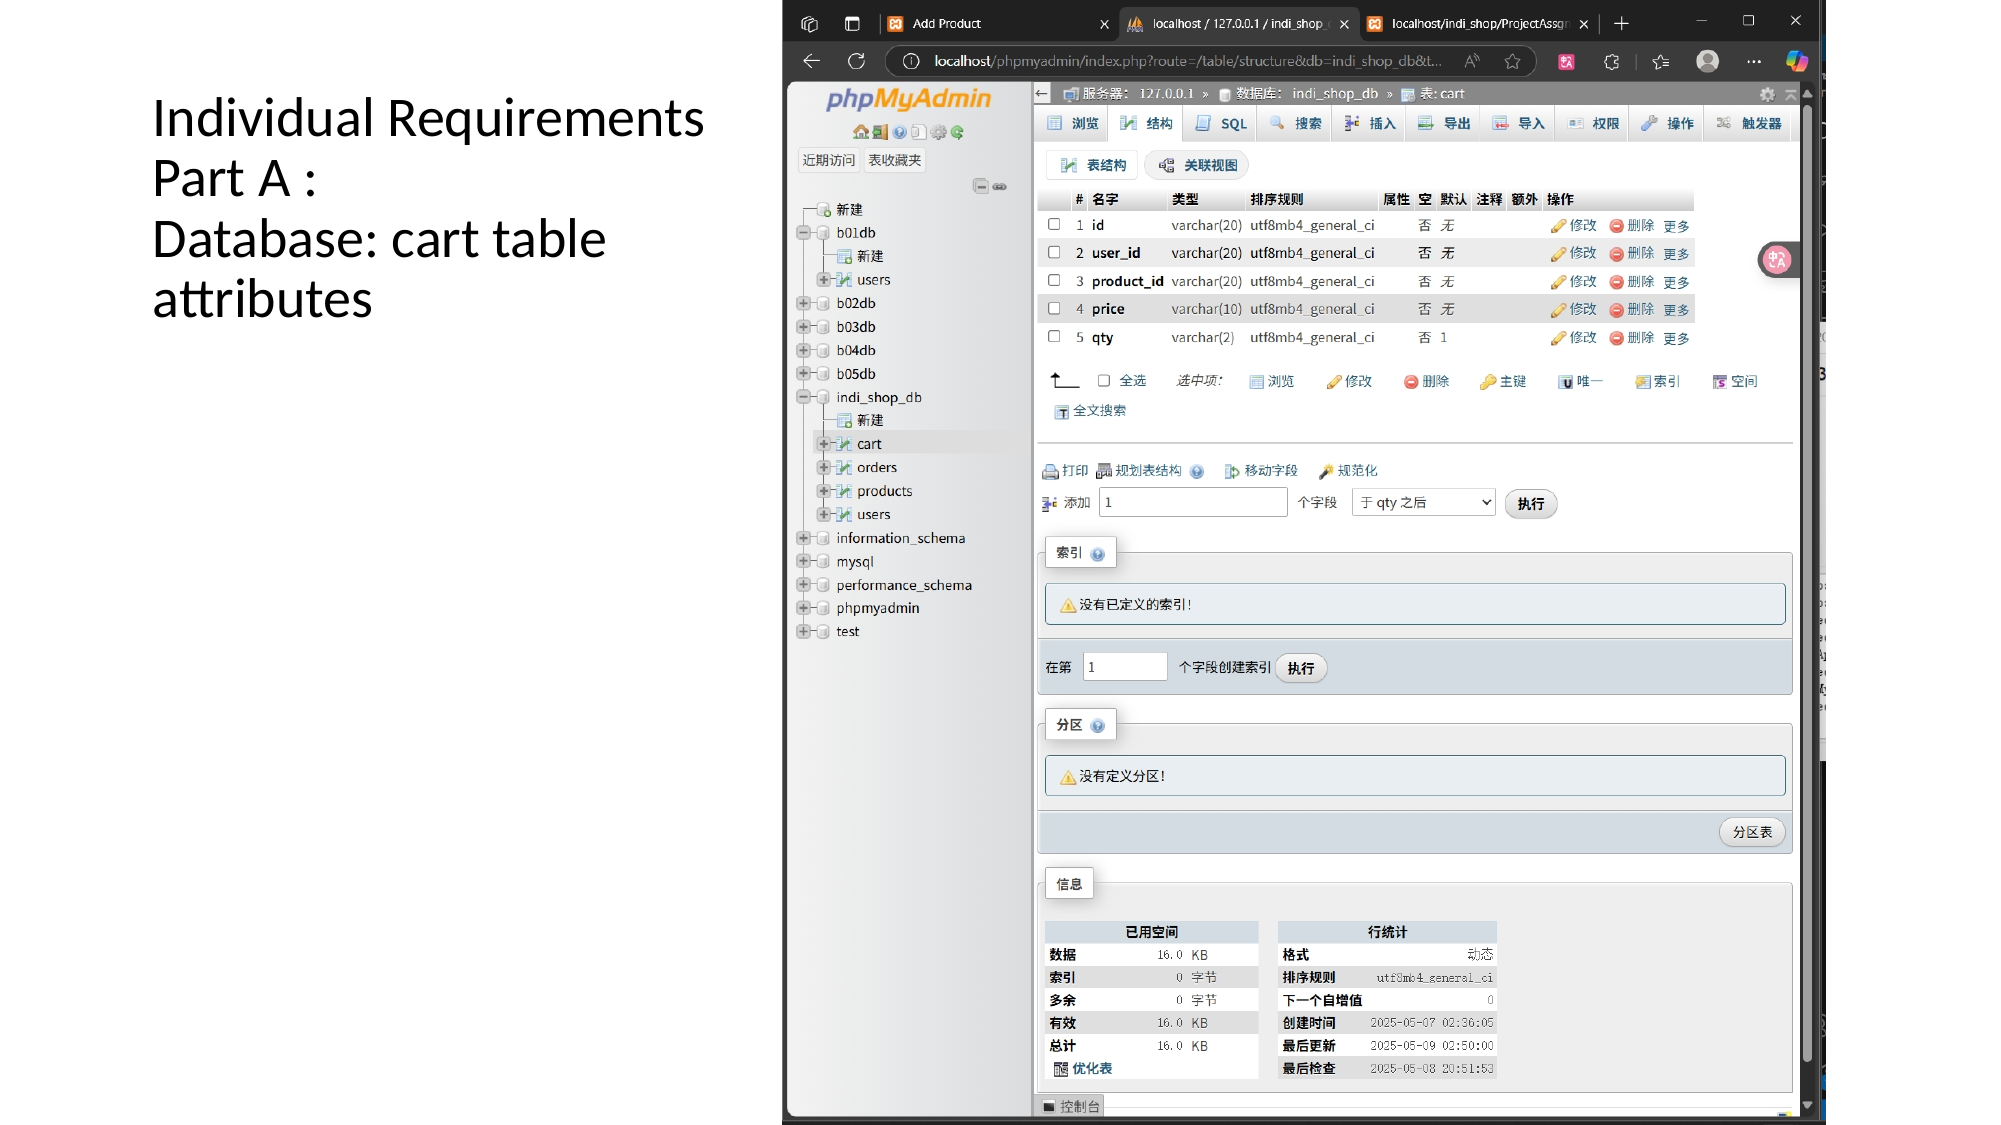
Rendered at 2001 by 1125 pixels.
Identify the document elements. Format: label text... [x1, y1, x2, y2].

title Individual Requirements Part A : Database: cart table attributes [137, 75, 782, 338]
picture [782, 0, 1864, 1125]
